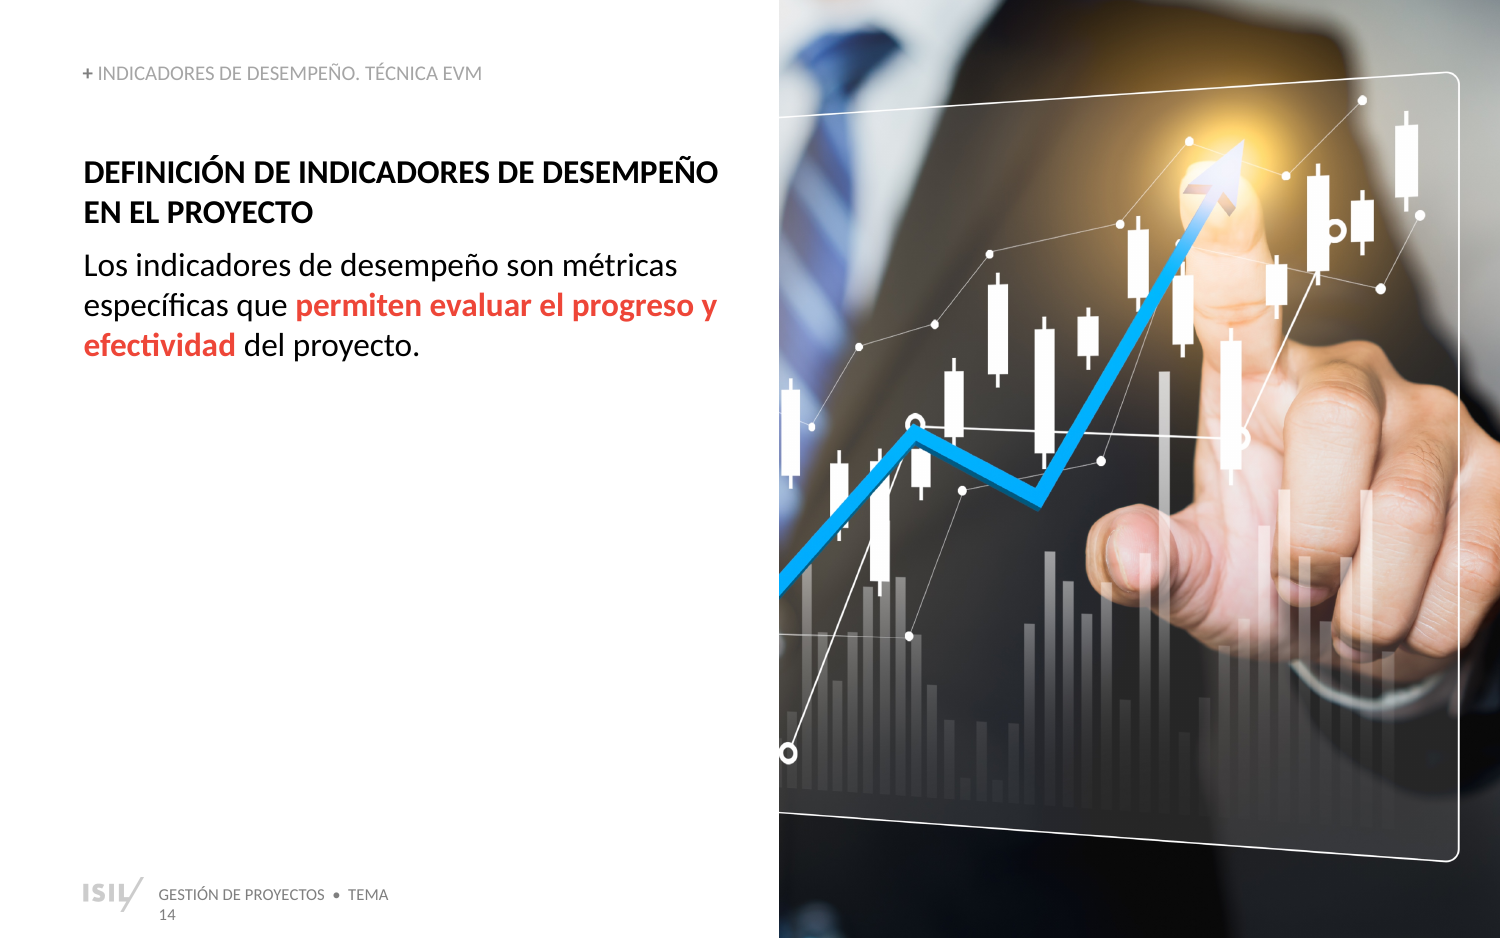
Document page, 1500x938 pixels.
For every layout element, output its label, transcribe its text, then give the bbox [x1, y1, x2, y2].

picture [779, 0, 1500, 938]
text_box DEFINICIÓN DE INDICADORES DE DESEMPEÑO EN EL PROYECTO Los indicadores de desempeño son métricas específicas que permiten evaluar el progreso y efectividad del proyecto. [83, 150, 721, 363]
text_box + INDICADORES DE DESEMPEÑO. TÉCNICA EVM [82, 61, 668, 85]
